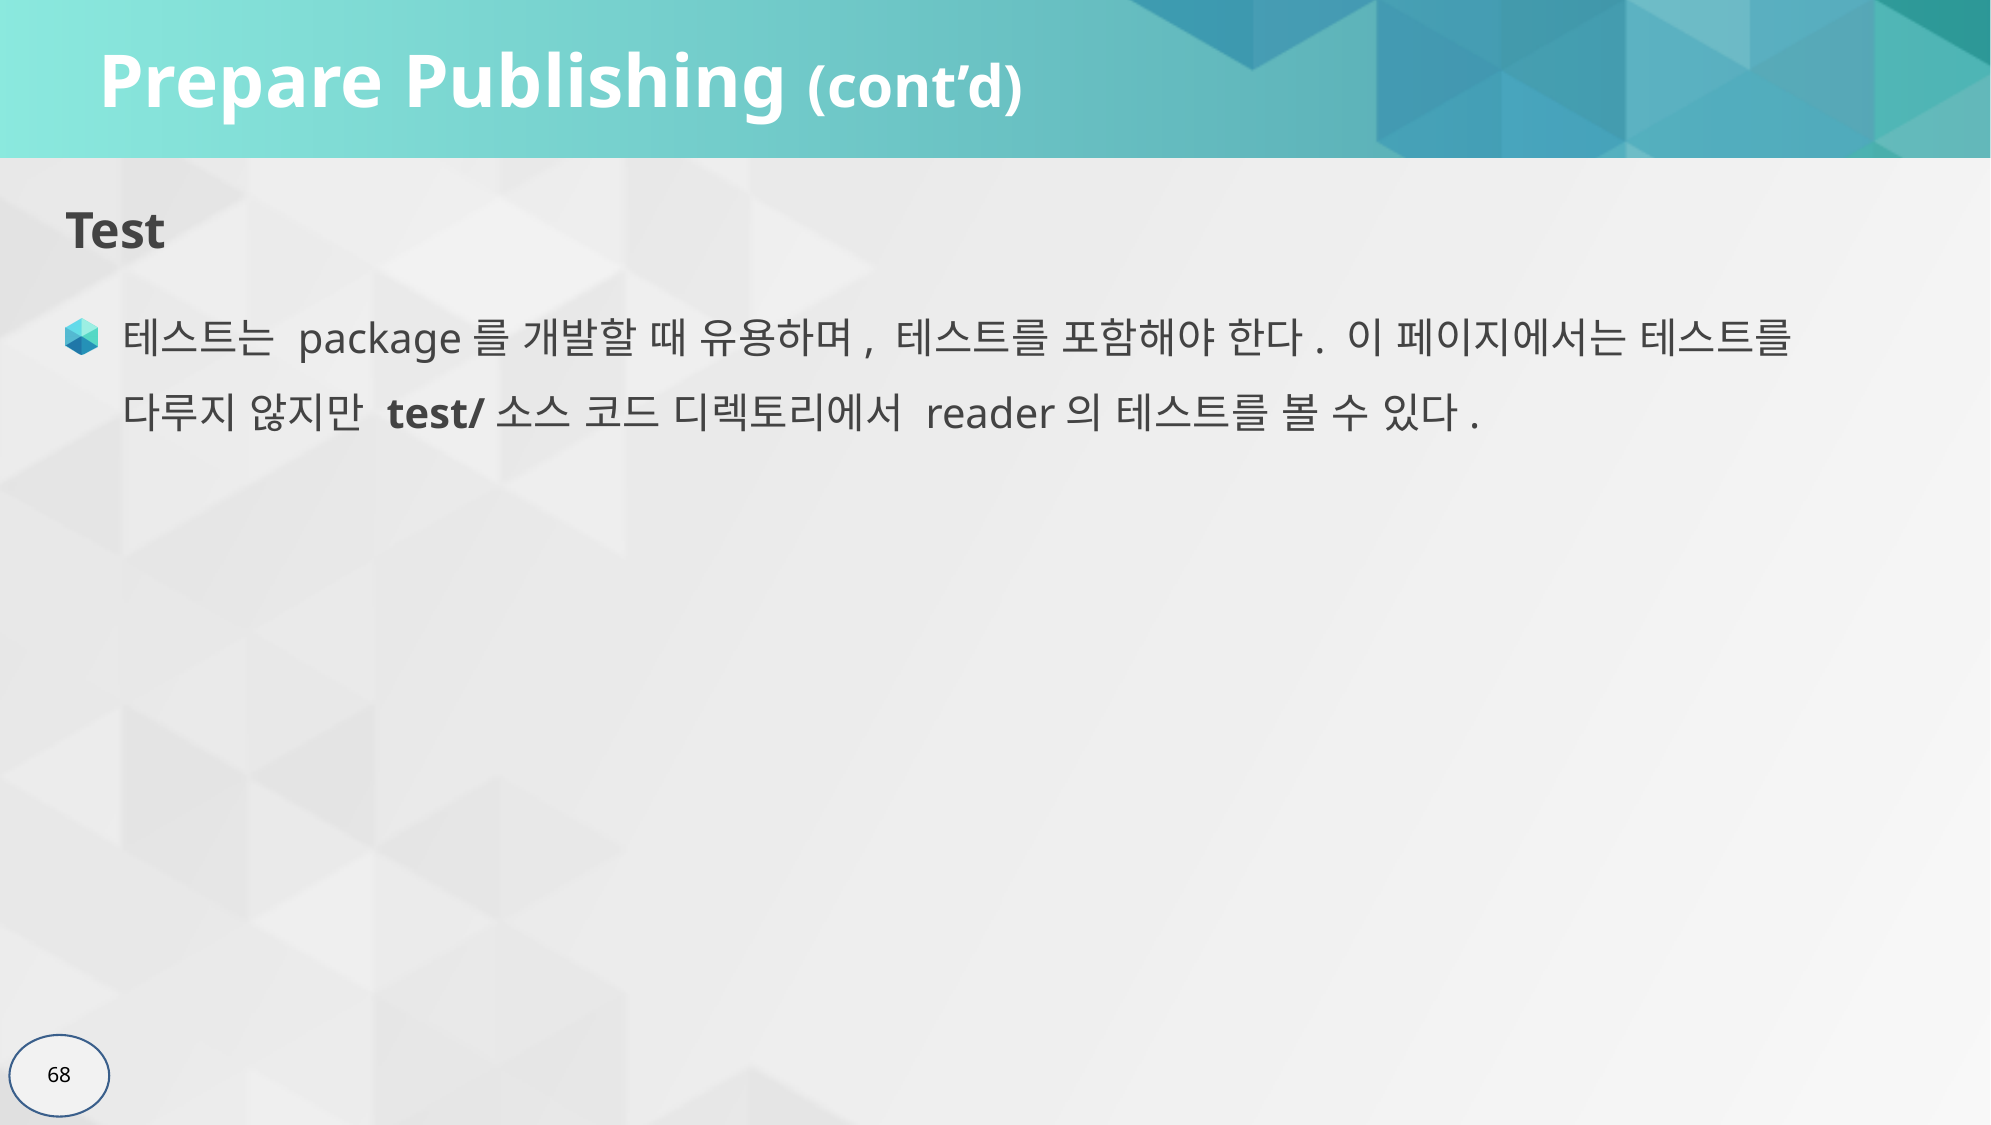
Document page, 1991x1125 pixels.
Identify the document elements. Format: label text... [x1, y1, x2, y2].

title Prepare Publishing (cont’d) [83, 0, 1681, 158]
text_box Test [50, 161, 1929, 278]
text_box 테스트는 package를 개발할 때 유용하며, 테스트를 포함해야 한다. 이 페이지에서는 테스트를 다루지 않지만 test/소스 코드 디렉토리에서 reader의 테스트를 볼 수 있다. [50, 278, 1930, 468]
picture [0, 0, 1991, 1125]
